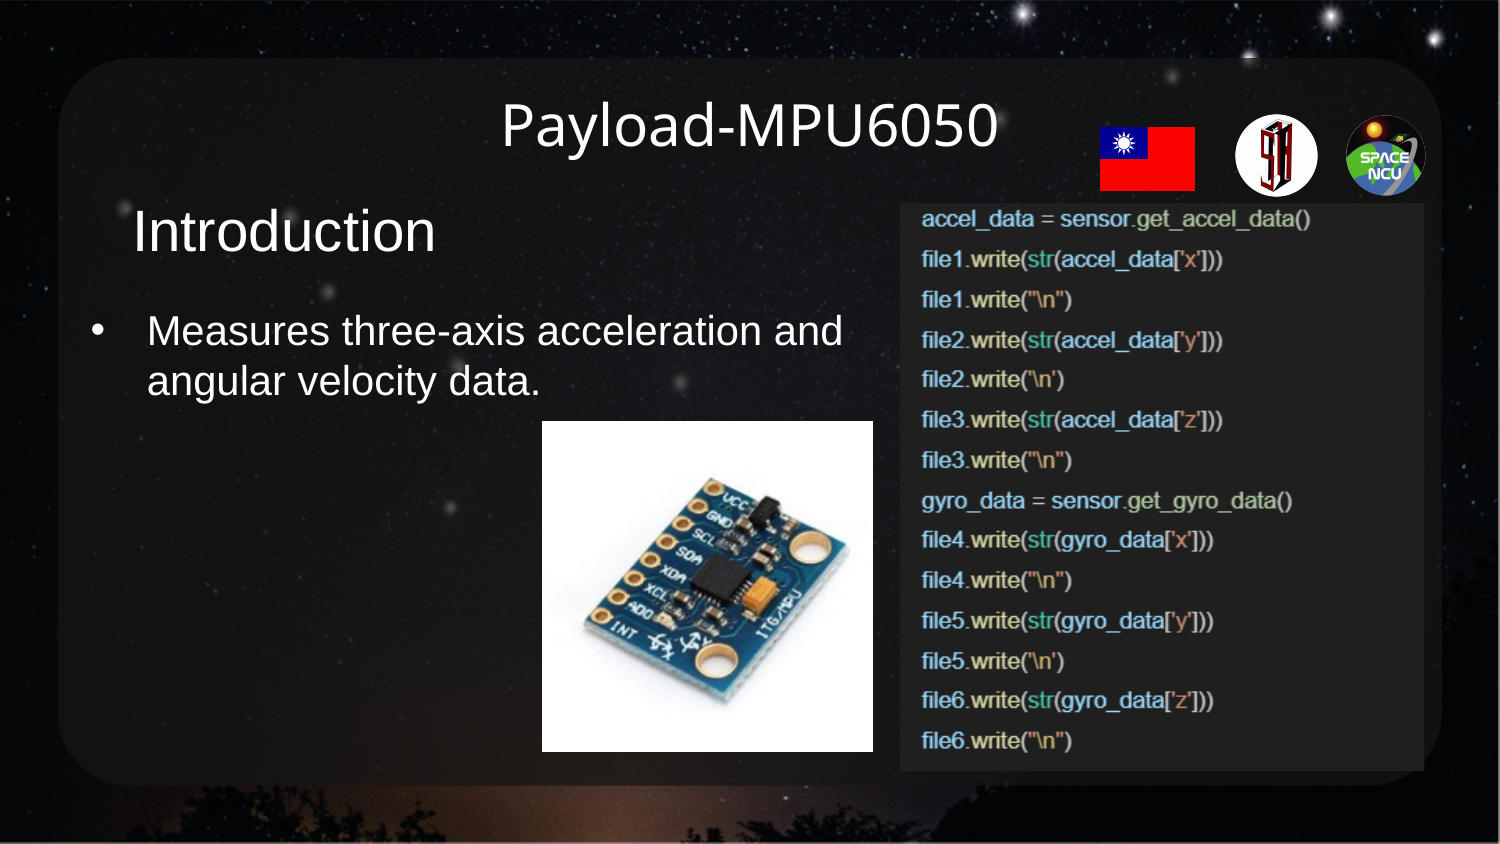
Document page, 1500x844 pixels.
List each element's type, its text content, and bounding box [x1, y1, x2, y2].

title Payload-MPU6050 [118, 72, 1382, 167]
subtitle Measures three-axis acceleration and angular velocity data. [75, 289, 894, 667]
text_box Introduction [116, 177, 916, 272]
picture [0, 0, 1500, 844]
